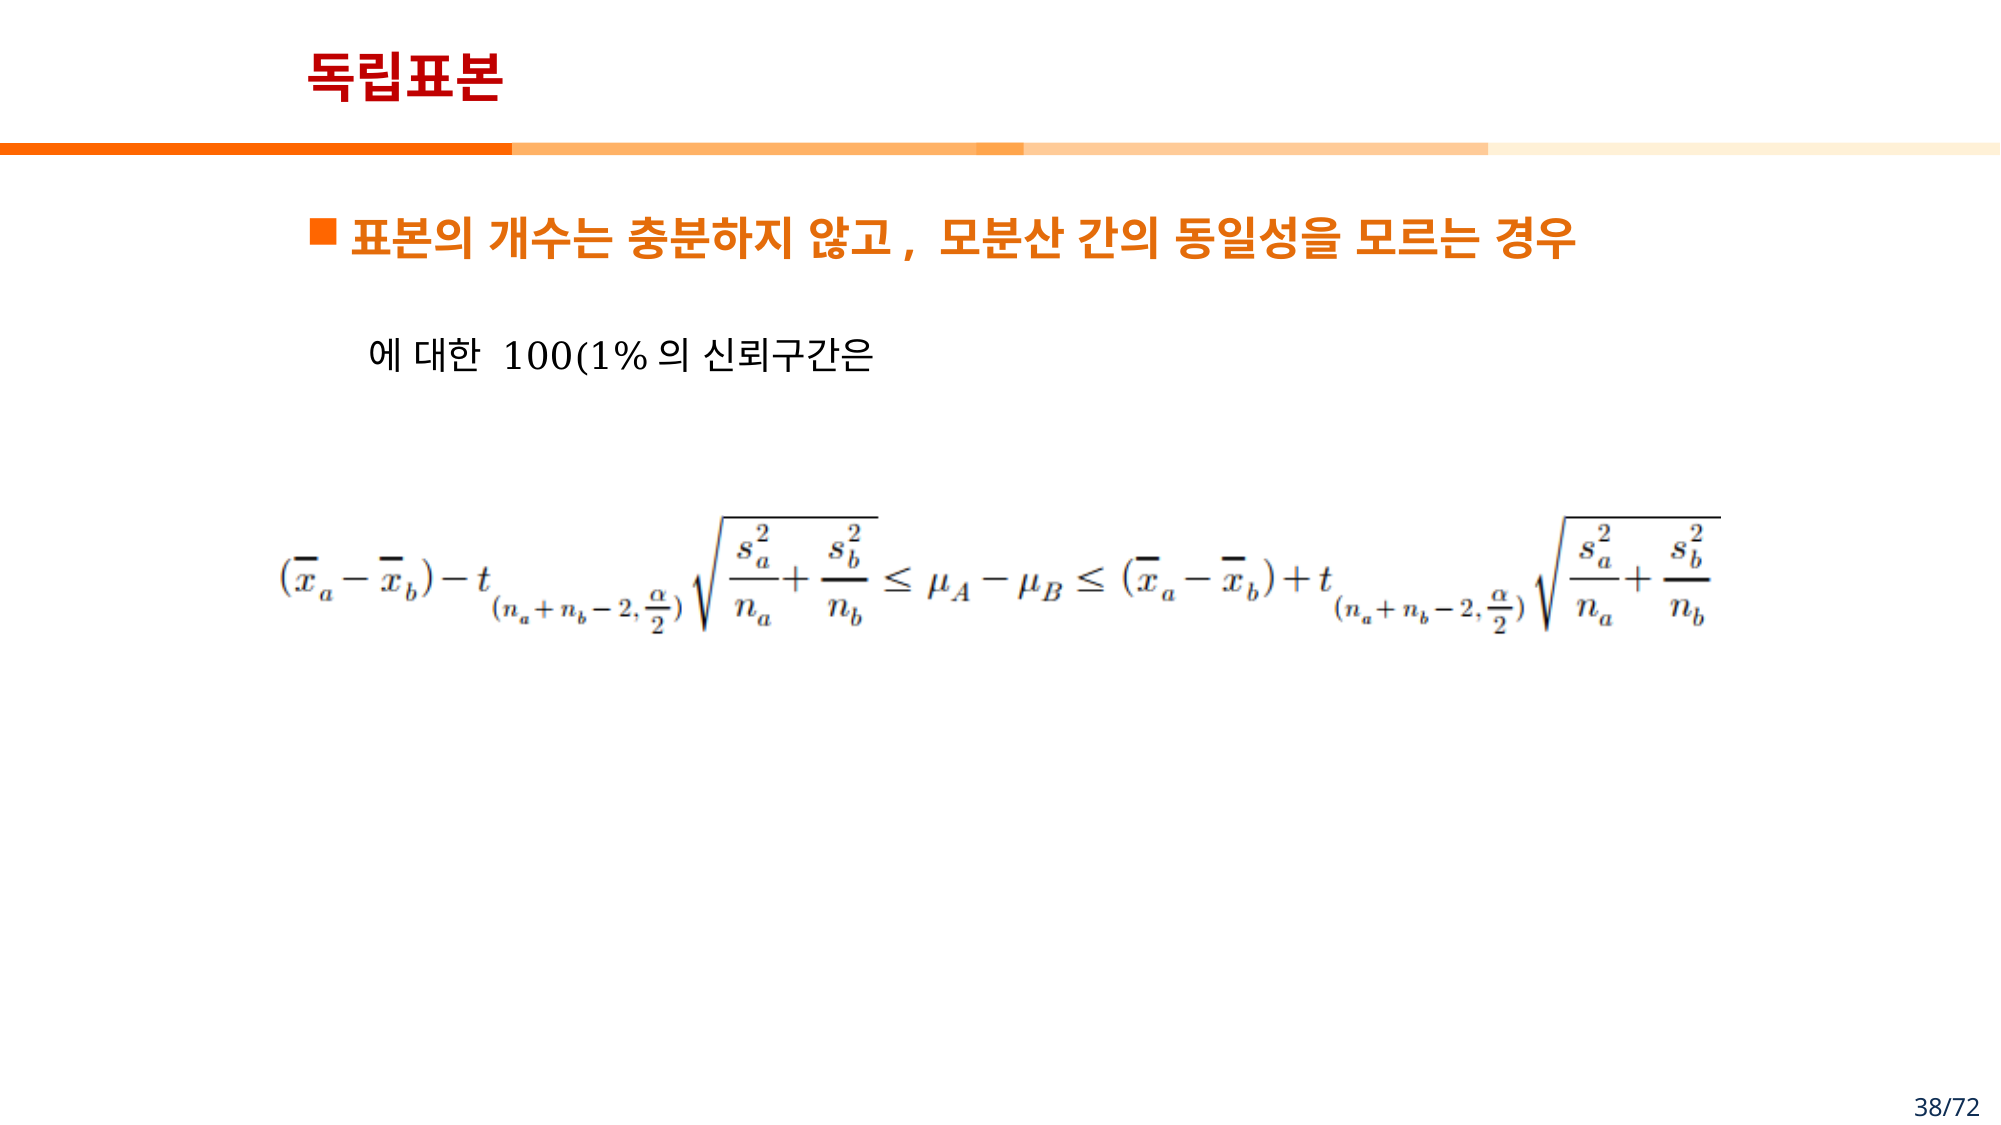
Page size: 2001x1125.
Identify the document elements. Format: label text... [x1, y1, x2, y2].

picture [279, 514, 1721, 636]
title 독립표본 [291, 31, 1674, 122]
list 표본의 개수는 충분하지 않고, 모분산 간의 동일성을 모르는 경우 [291, 174, 1709, 277]
